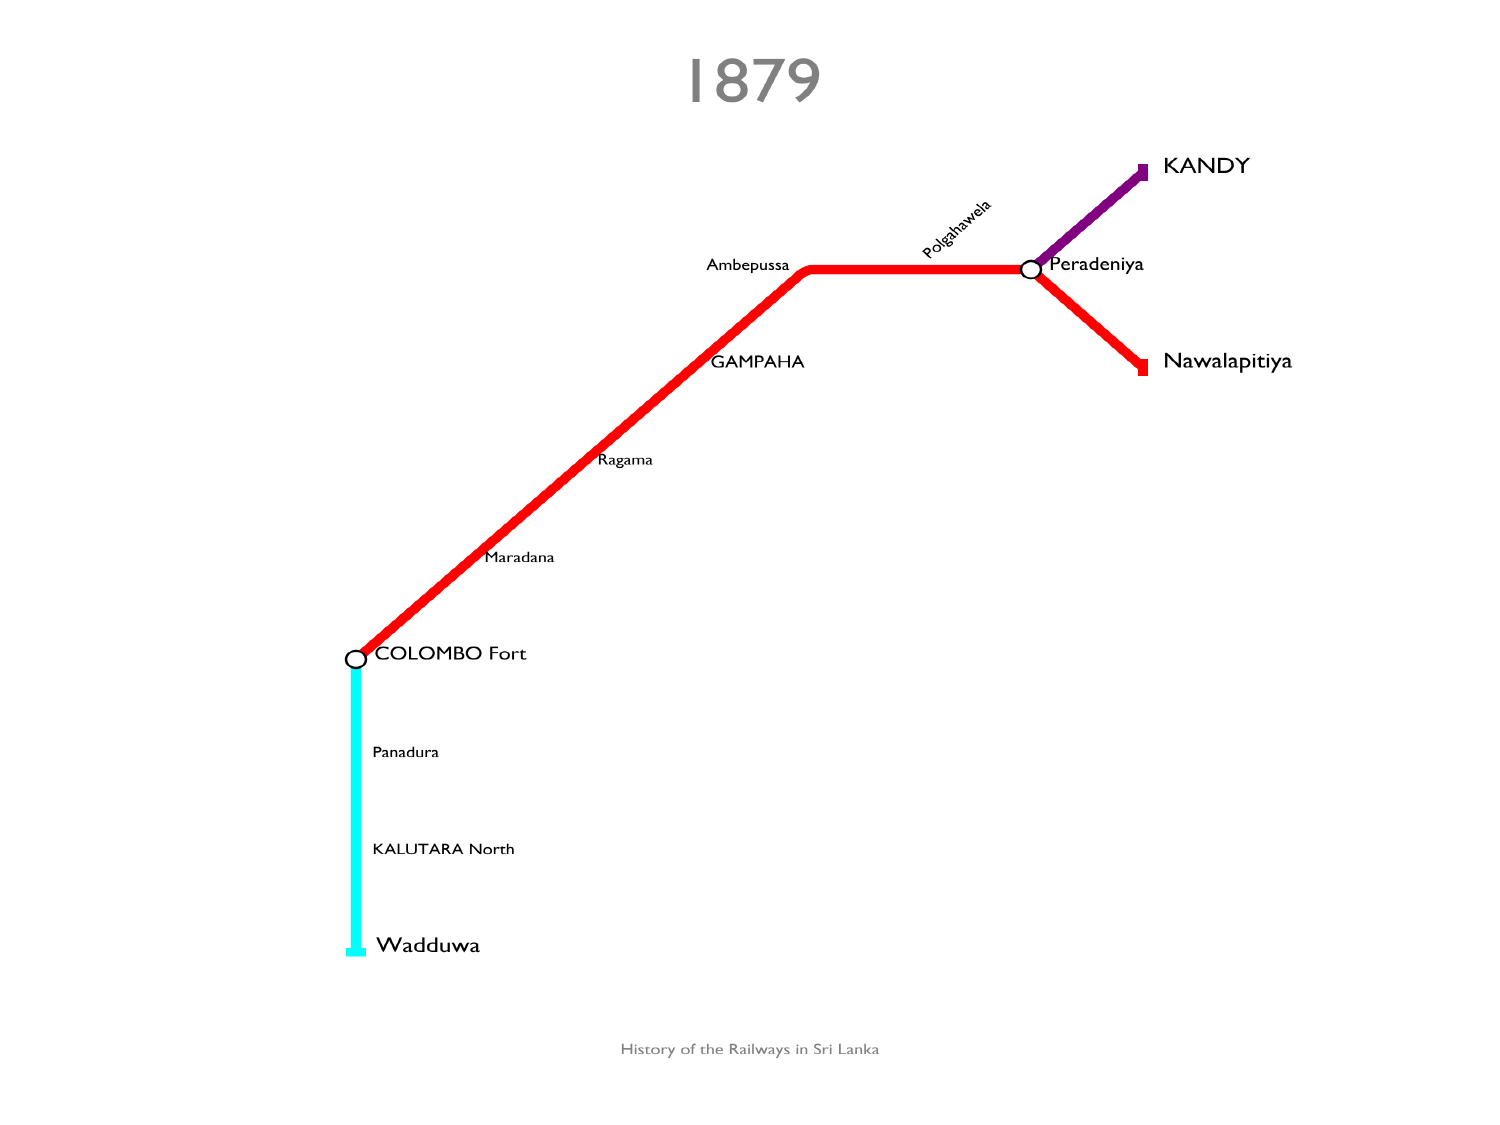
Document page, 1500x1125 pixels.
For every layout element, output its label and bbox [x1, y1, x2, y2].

picture [100, 0, 1400, 1125]
